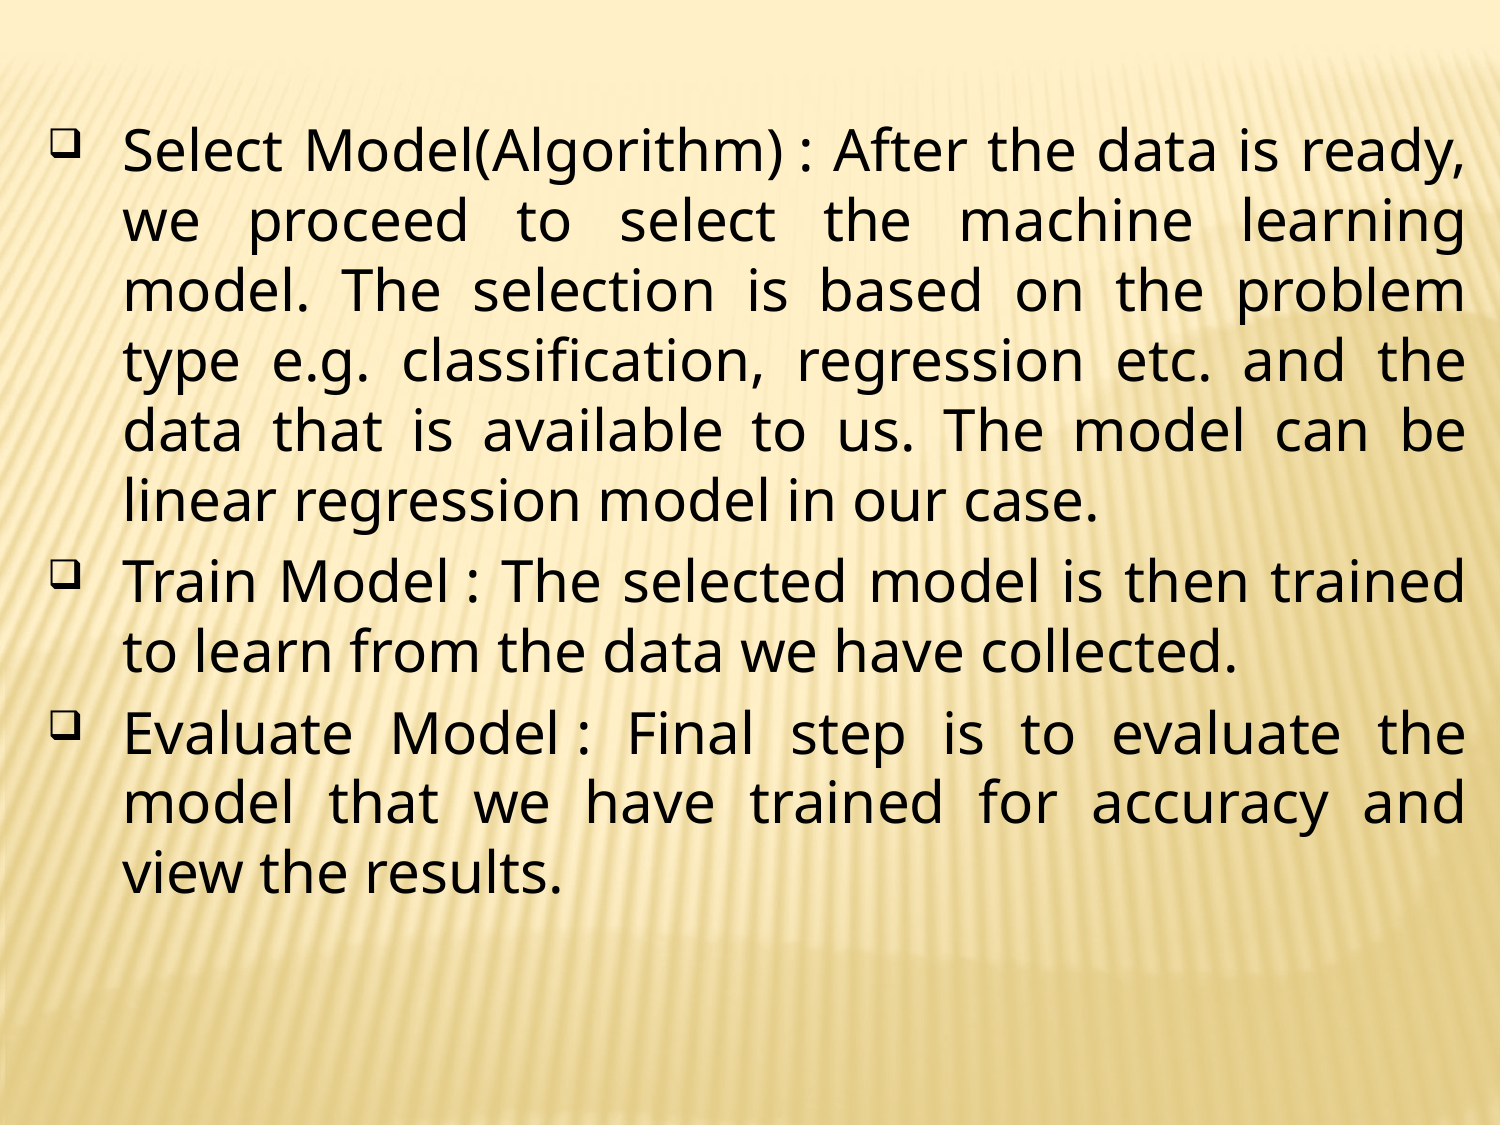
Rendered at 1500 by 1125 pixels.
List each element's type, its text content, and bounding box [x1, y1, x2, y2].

list Select Model(Algorithm) : After the data is ready, we proceed to select the machine learning model. The selection is based on the problem type e.g. classification, regression etc. and the data that is available to us. The model can be linear regression model in our case. Train Model : The selected model is then trained to learn from the data we have collected. Evaluate Model : Final step is to evaluate the model that we have trained for accuracy and view the results. [29, 113, 1483, 1034]
